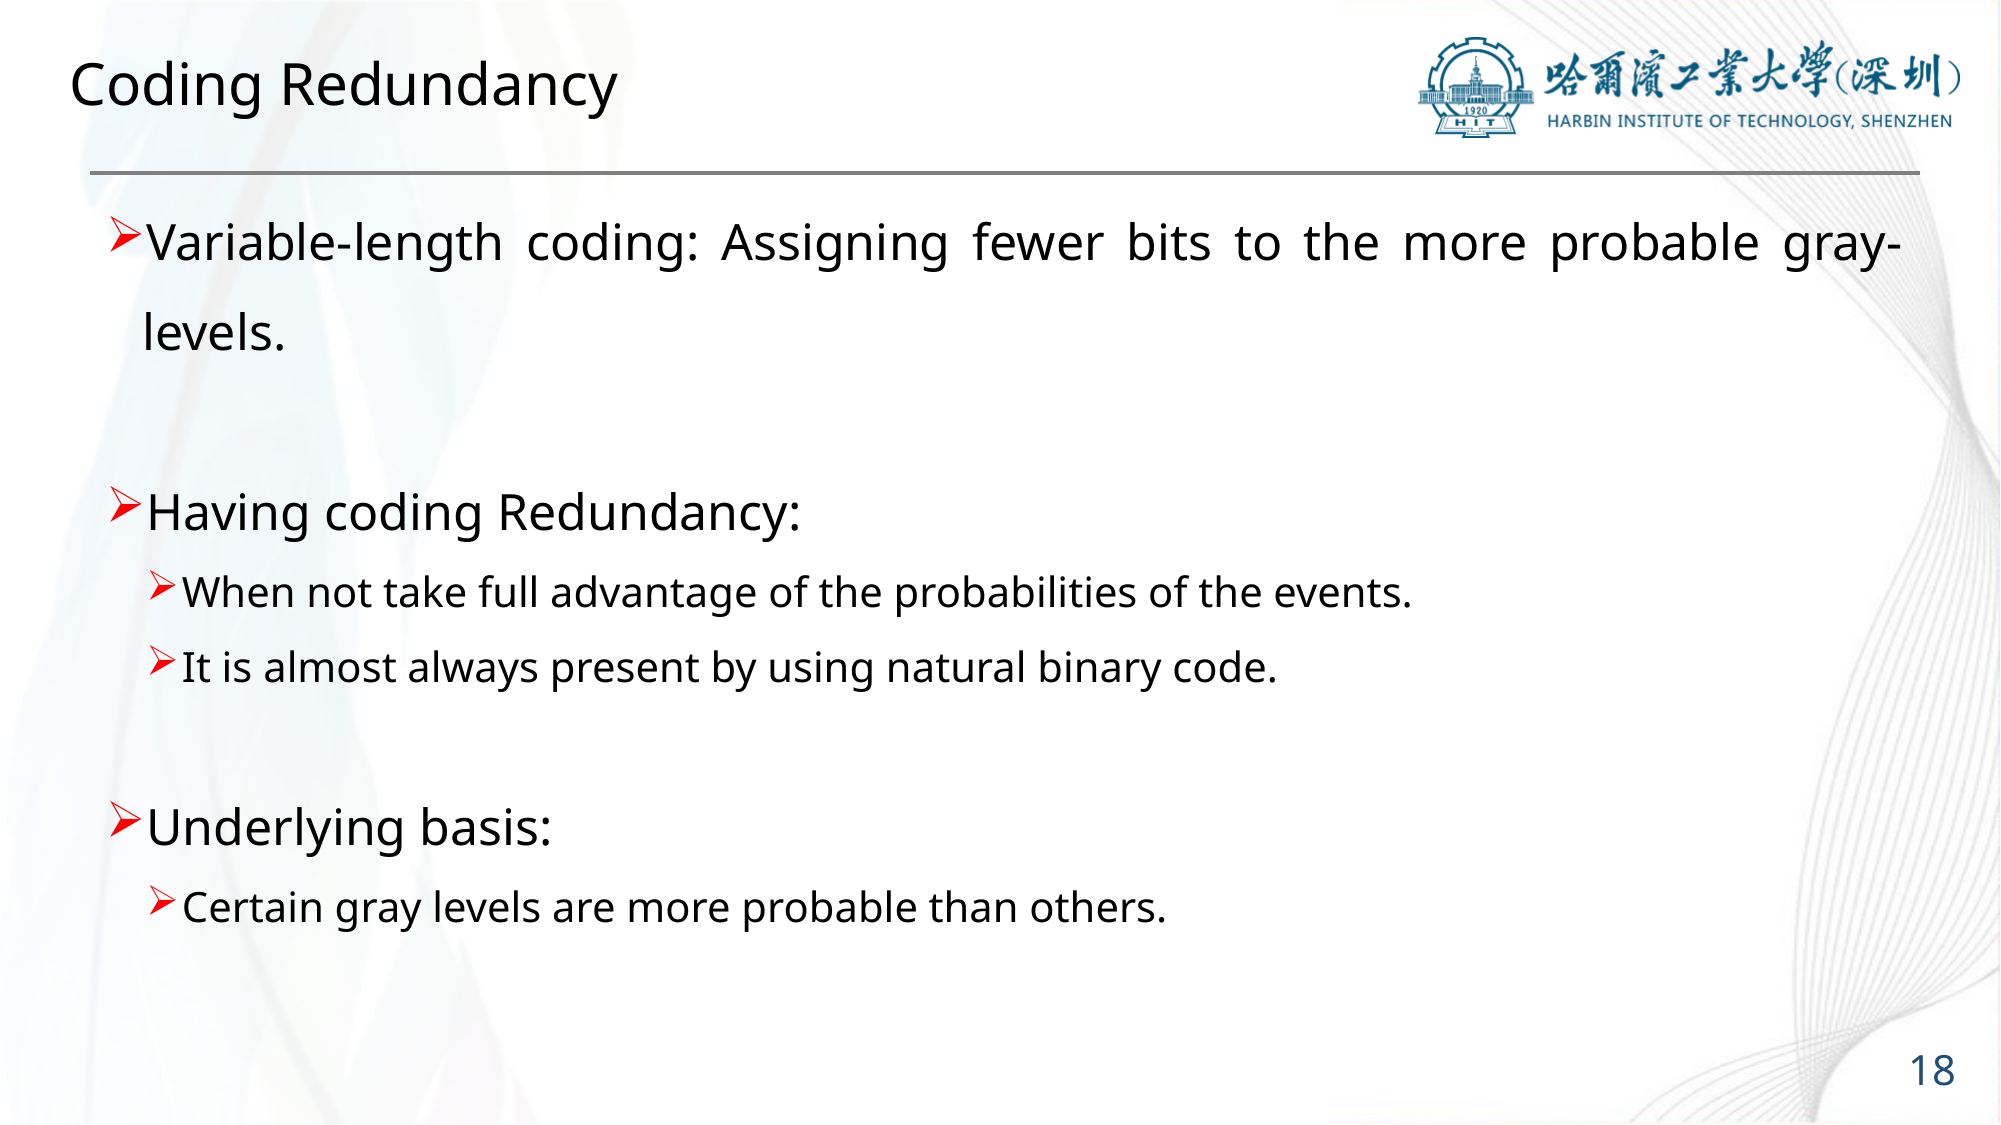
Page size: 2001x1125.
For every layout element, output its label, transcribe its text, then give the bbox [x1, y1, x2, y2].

picture [0, 0, 2001, 1125]
text_box Variable-length coding: Assigning fewer bits to the more probable gray-levels. Having coding Redundancy: When not take full advantage of the probabilities of the events. It is almost always present by using natural binary code. Underlying basis: Certain gray levels are more probable than others. [92, 173, 1919, 938]
title Coding Redundancy [54, 0, 1385, 174]
slide_number 18 [1521, 1042, 1972, 1103]
